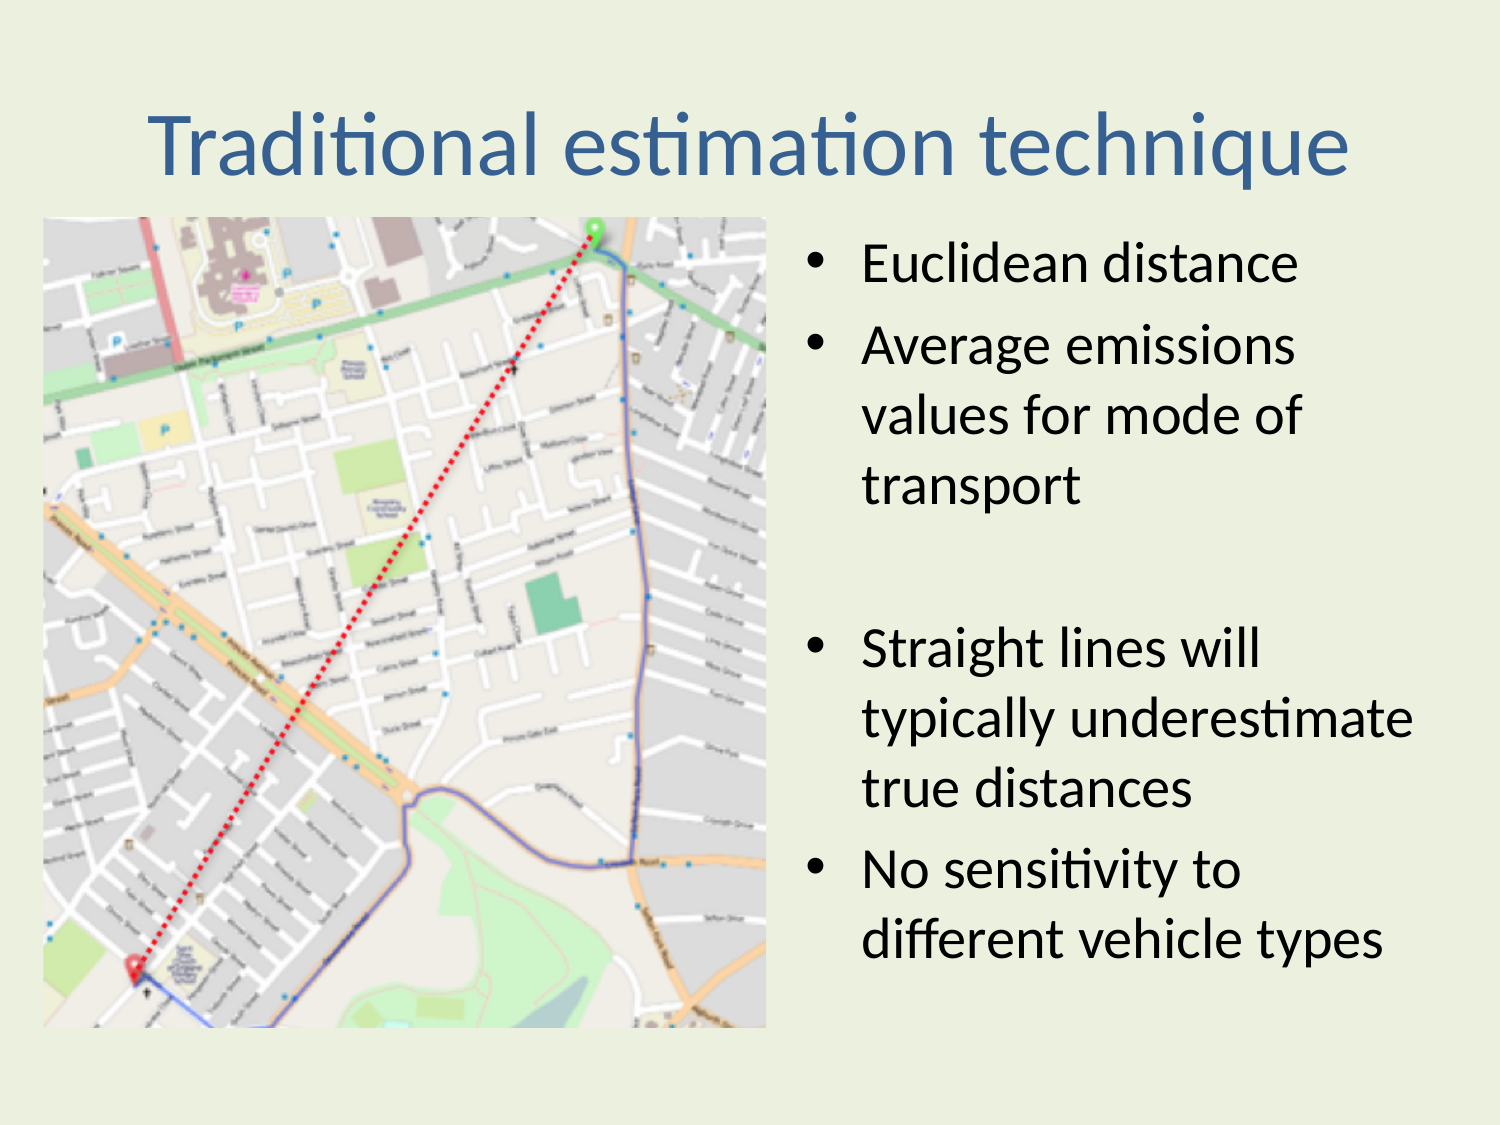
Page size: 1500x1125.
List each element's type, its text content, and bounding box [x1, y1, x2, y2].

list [43, 216, 767, 1028]
title Traditional estimation technique [75, 45, 1425, 233]
list Euclidean distance Average emissions values for mode of transport Straight lines will typically underestimate true distances No sensitivity to different vehicle types [790, 217, 1453, 1048]
